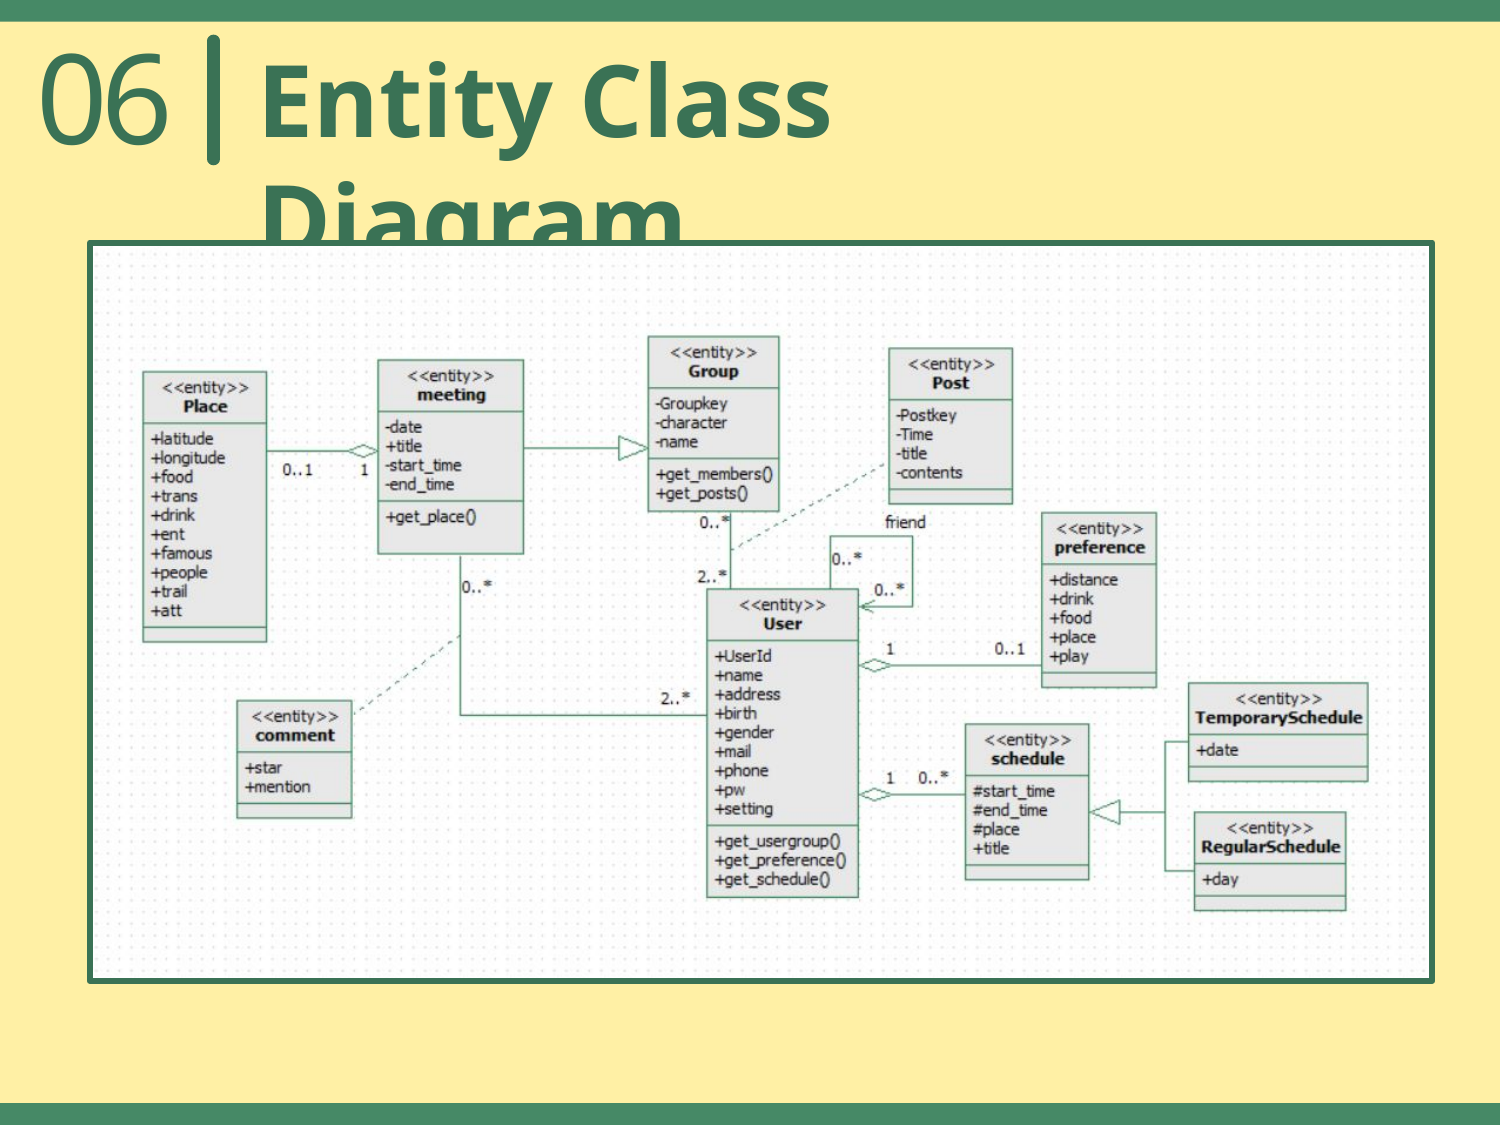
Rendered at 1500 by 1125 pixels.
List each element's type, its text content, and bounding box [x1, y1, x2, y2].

text_box Entity Class Diagram [257, 37, 1174, 240]
picture [92, 245, 1429, 978]
text_box 06 [36, 64, 199, 170]
